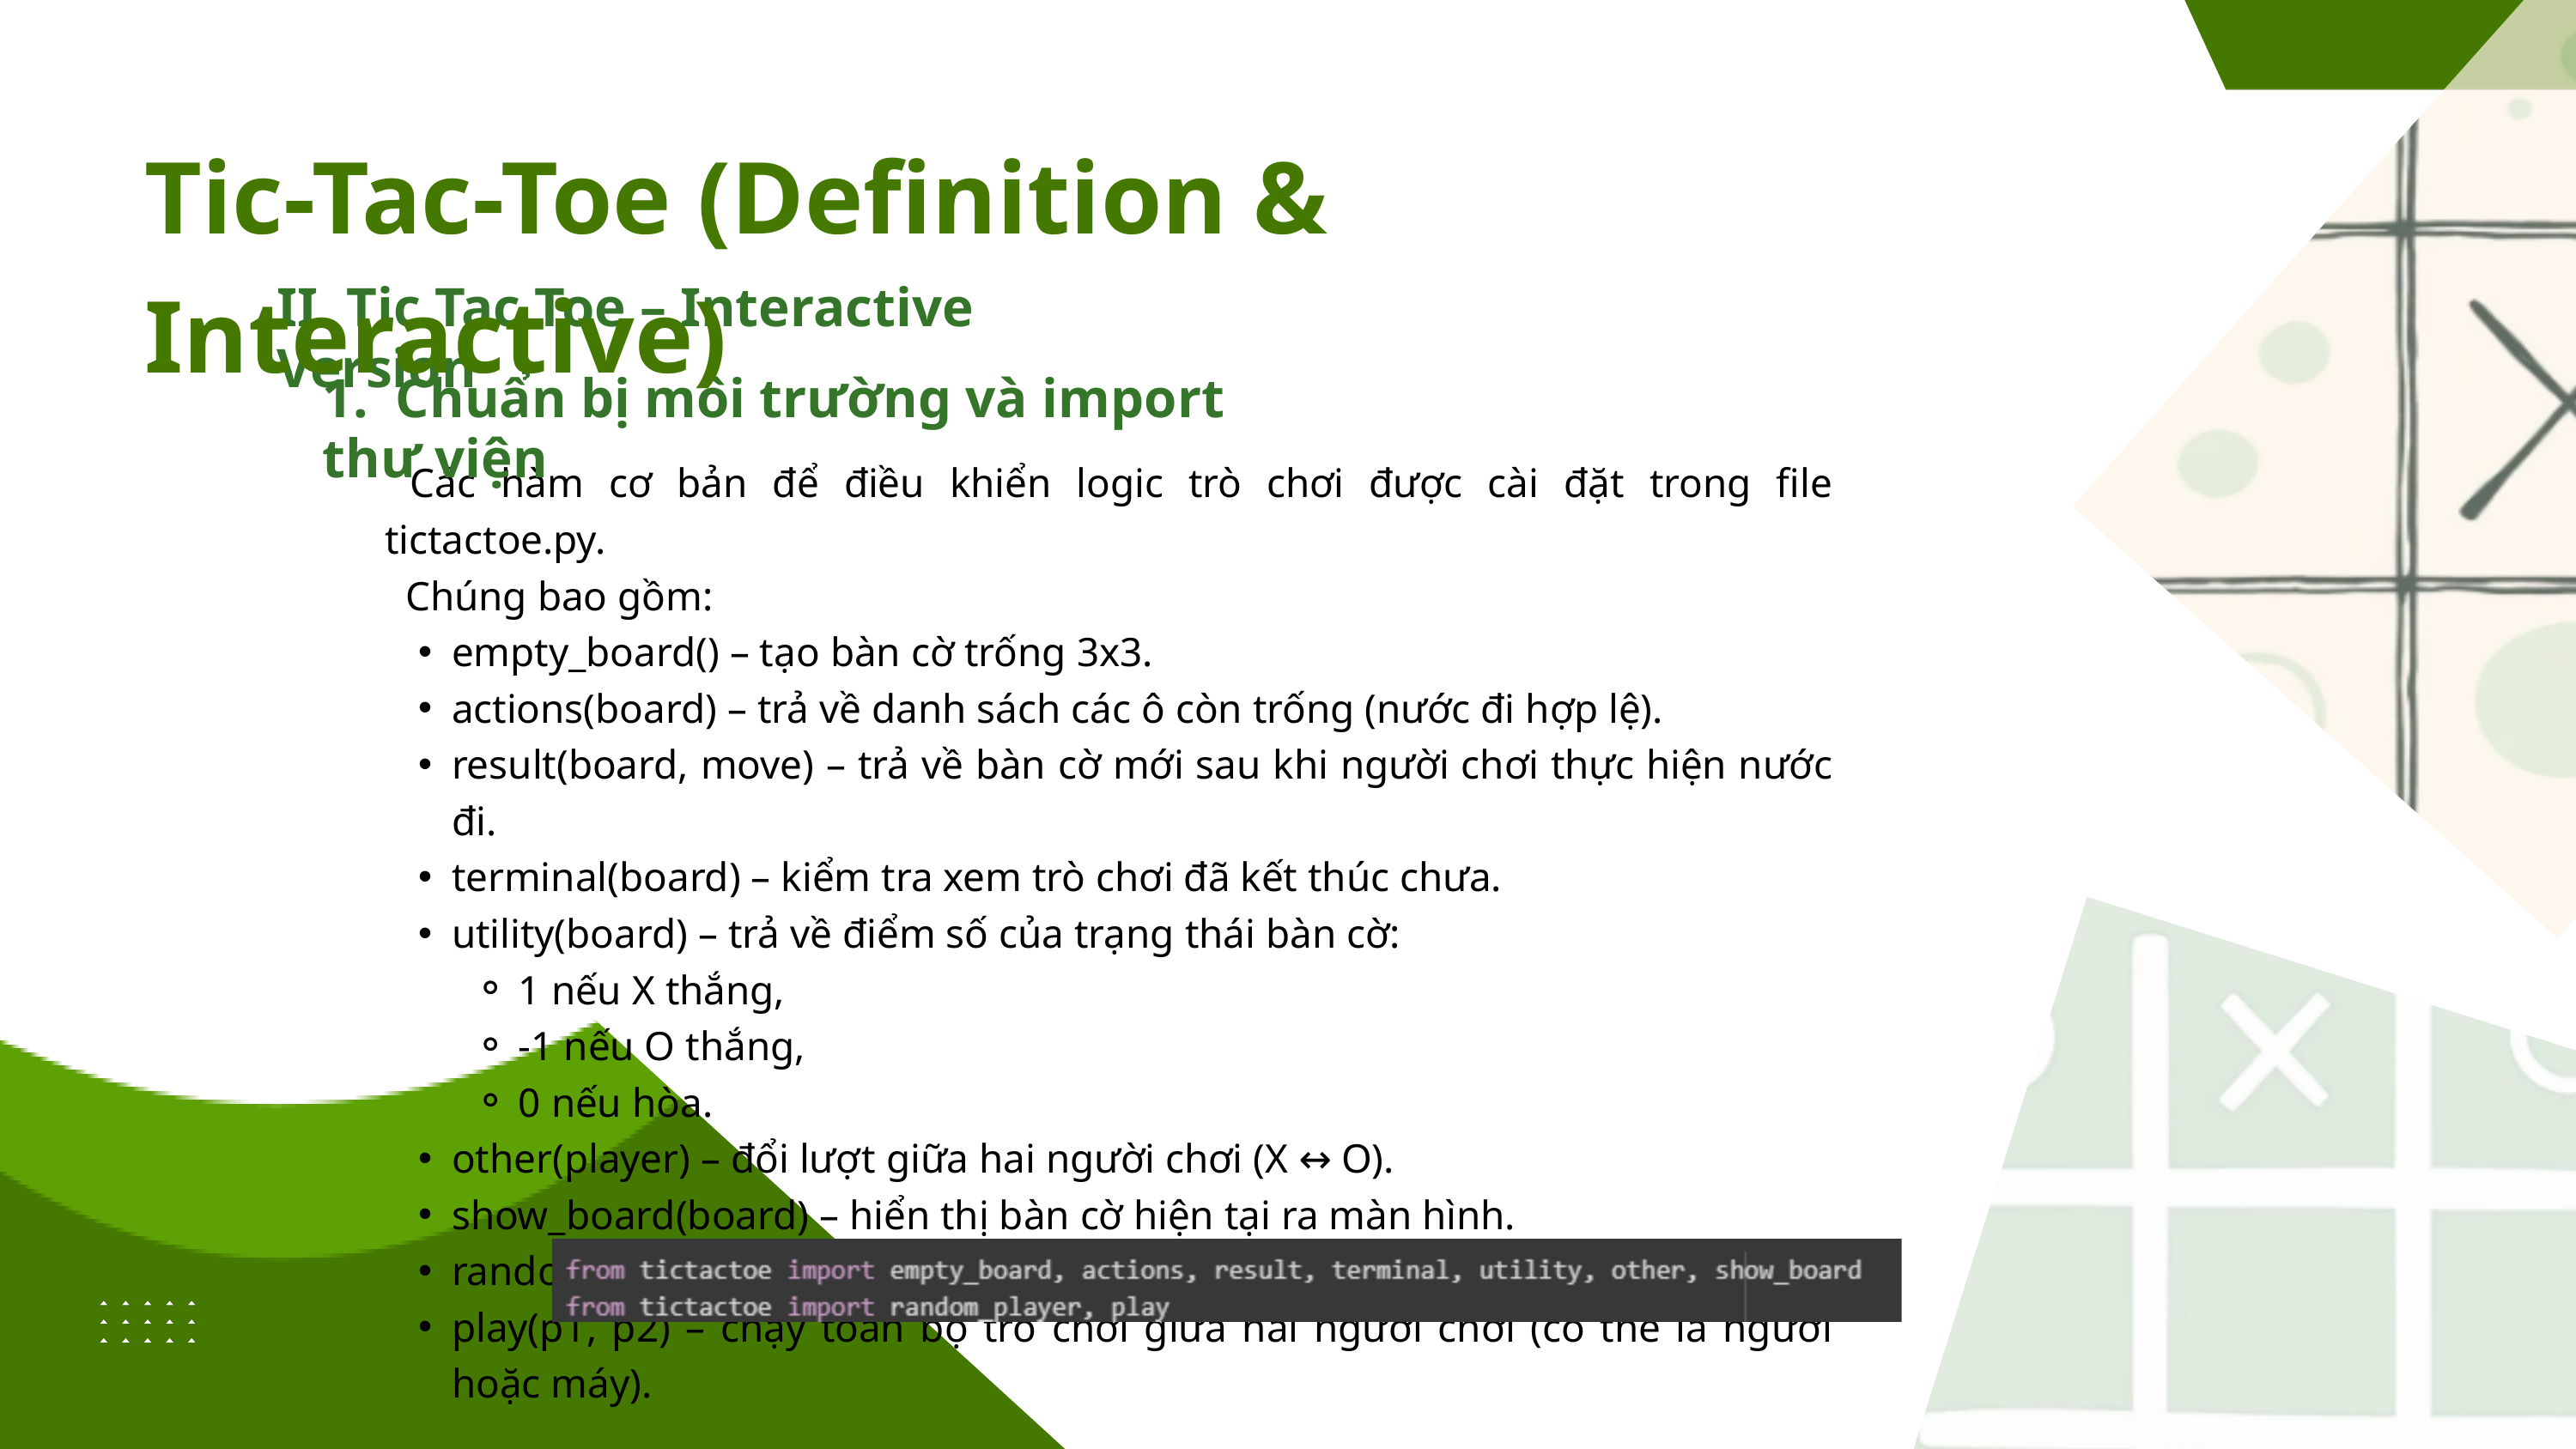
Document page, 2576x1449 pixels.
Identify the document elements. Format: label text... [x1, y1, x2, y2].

text_box [0, 476, 1066, 1449]
text_box [2184, 0, 2523, 251]
text_box [2072, 0, 2576, 938]
text_box II. Tic Tac Toe – Interactive Version [276, 393, 1109, 398]
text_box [0, 1117, 326, 1449]
text_box Các hàm cơ bản để điều khiển logic trò chơi được cài đặt trong file tictactoe.py. Chúng bao gồm: empty_board() – tạo bàn cờ trống 3x3. actions(board) – trả về danh sách các ô còn trống (nước đi hợp lệ). result(board, move) – trả về bàn cờ mới sau khi người chơi thực hiện nước đi. terminal(board) – kiểm tra xem trò chơi đã kết thúc chưa. utility(board) – trả về điểm số của trạng thái bàn cờ: 1 nếu X thắng, -1 nếu O thắng, 0 nếu hòa. other(player) – đổi lượt giữa hai người chơi (X ↔ O). show_board(board) – hiển thị bàn cờ hiện tại ra màn hình. random_player(board) – chọn ngẫu nhiên một nước đi hợp lệ. play(p1, p2) – chạy toàn bộ trò chơi giữa hai người chơi (có thể là người hoặc máy). [385, 449, 1834, 1407]
text_box Tic-Tac-Toe (Definition & Interactive) [144, 114, 1902, 393]
text_box [551, 1239, 1902, 1322]
text_box [1913, 896, 2576, 1449]
text_box 1. Chuẩn bị môi trường và import thư viện [322, 393, 1335, 488]
